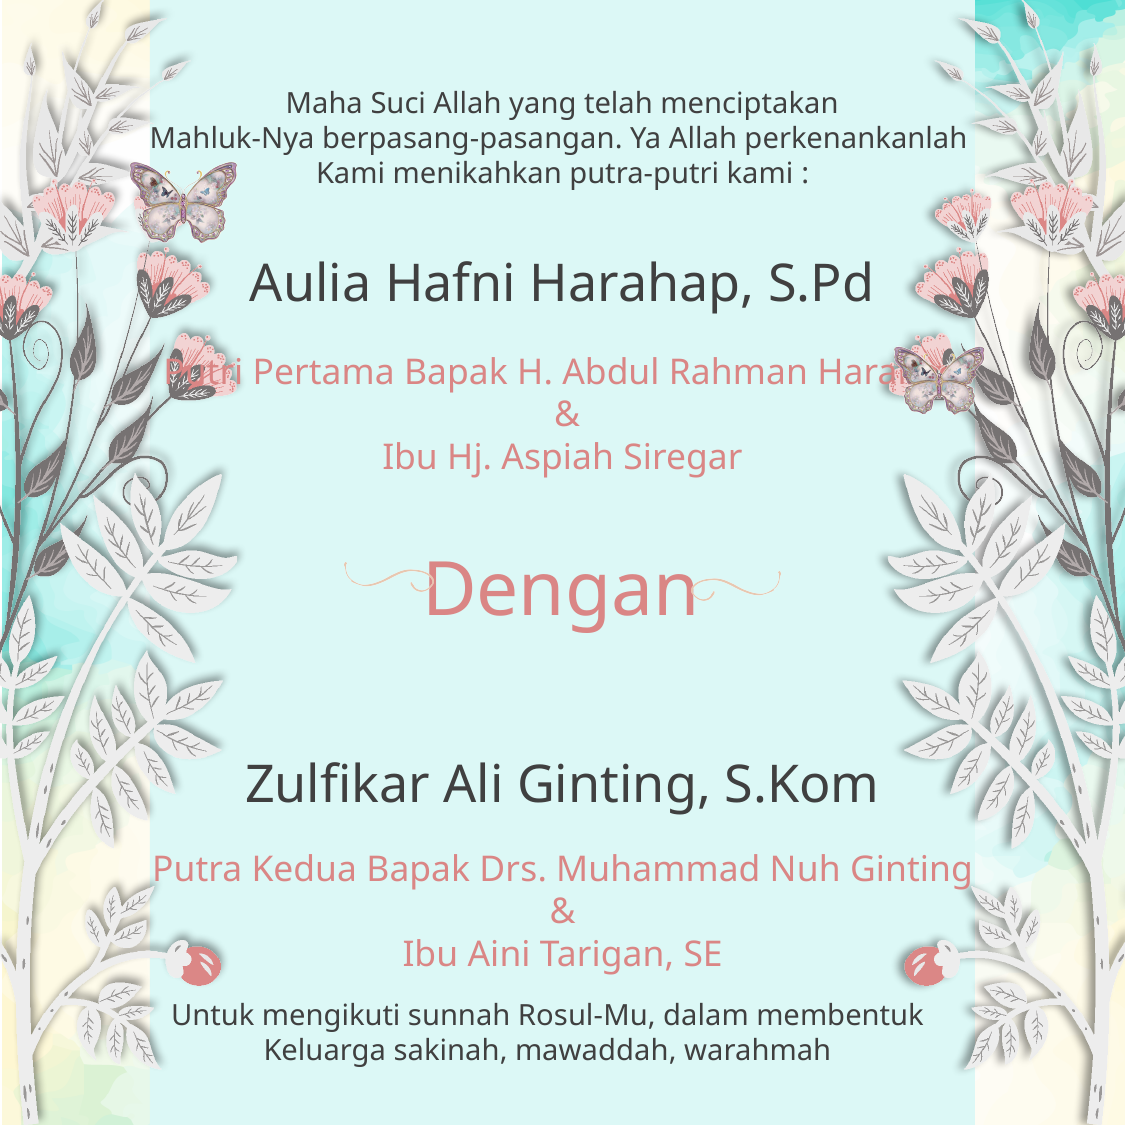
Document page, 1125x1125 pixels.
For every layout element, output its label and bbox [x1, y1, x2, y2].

list [238, 0, 887, 1125]
picture [887, 0, 1125, 1125]
picture [0, 0, 239, 1125]
text_box [344, 532, 781, 639]
